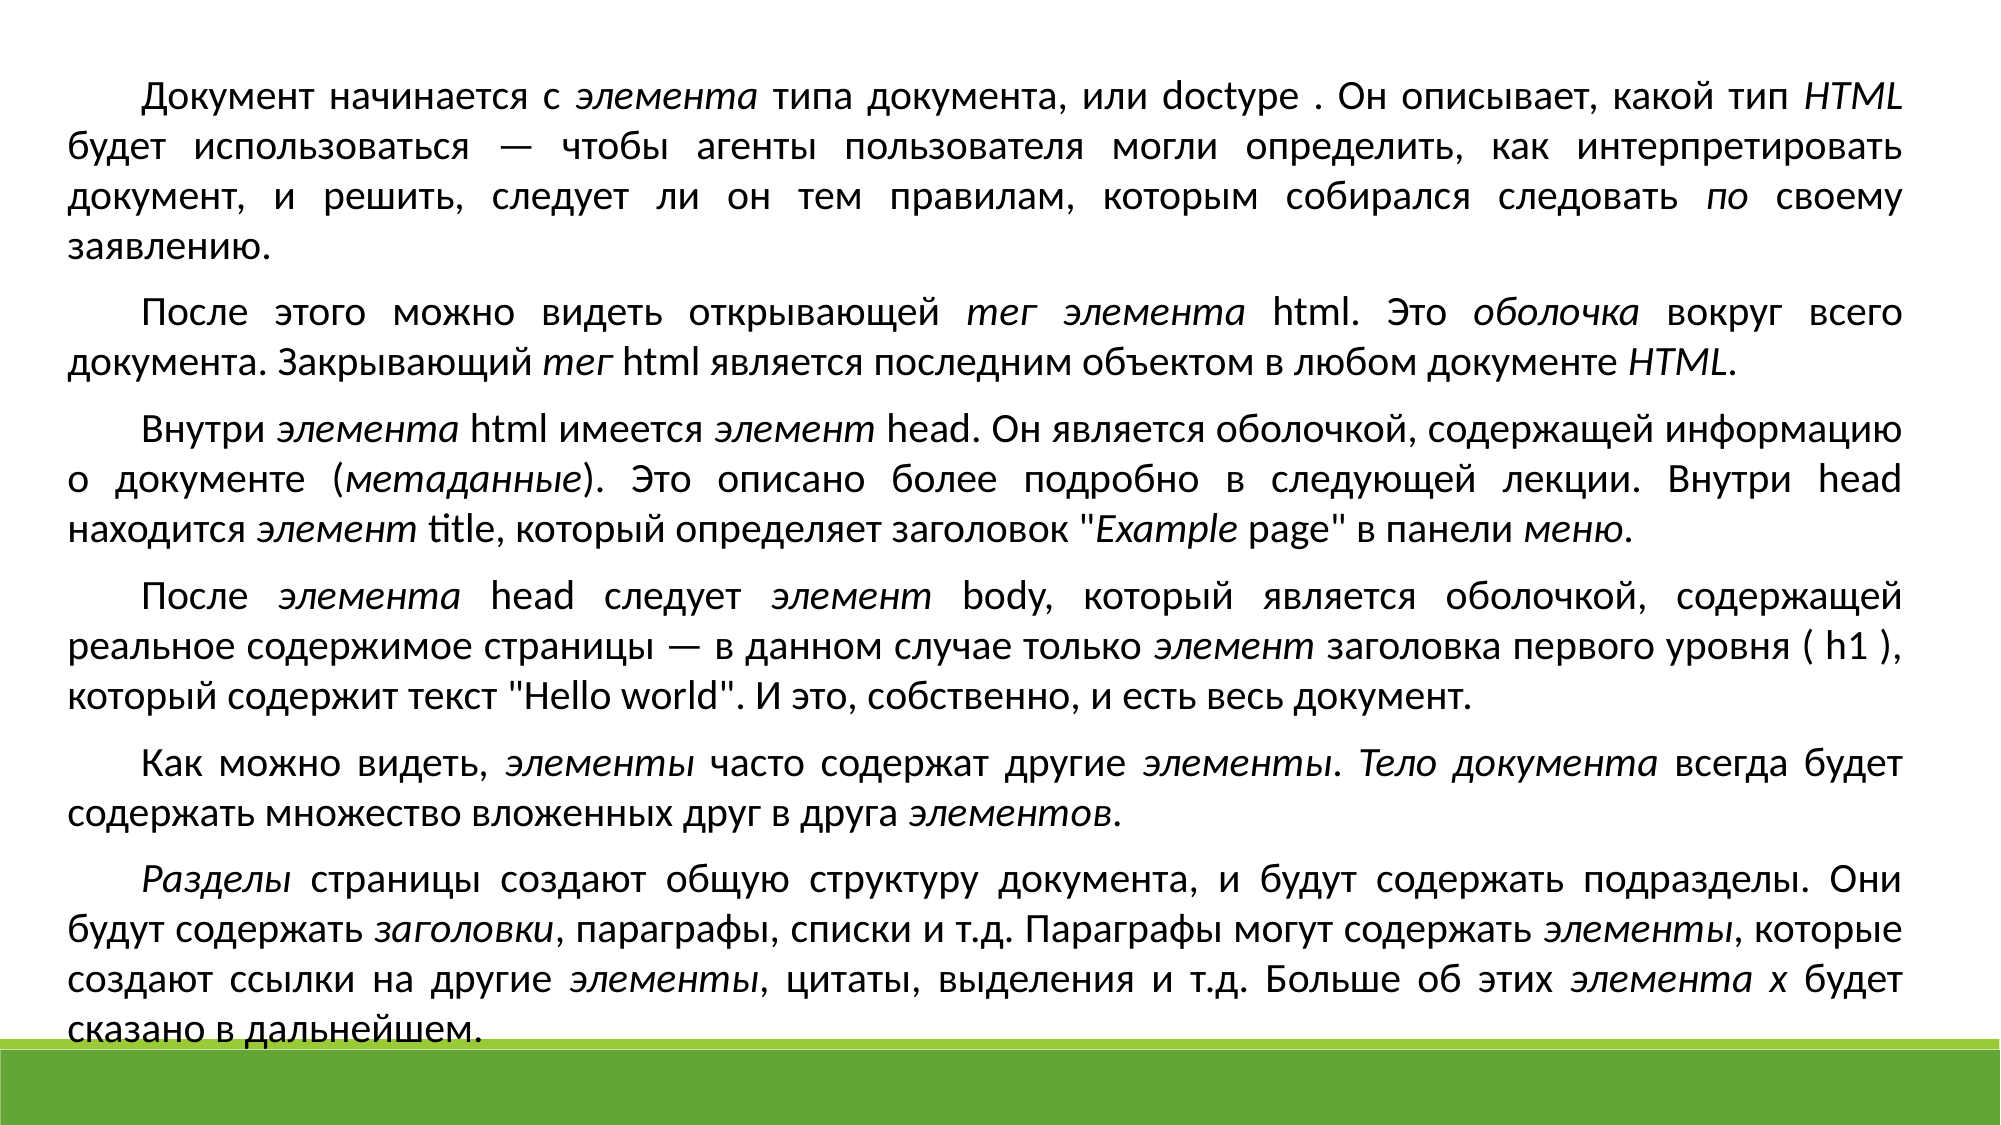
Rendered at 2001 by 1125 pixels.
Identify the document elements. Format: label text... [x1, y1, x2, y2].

text_box Документ начинается с элемента типа документа, или doctype . Он описывает, какой тип HTML будет использоваться — чтобы агенты пользователя могли определить, как интерпретировать документ, и решить, следует ли он тем правилам, которым собирался следовать по своему заявлению. После этого можно видеть открывающей тег элемента html. Это оболочка вокруг всего документа. Закрывающий тег html является последним объектом в любом документе HTML. Внутри элемента html имеется элемент head. Он является оболочкой, содержащей информацию о документе (метаданные). Это описано более подробно в следующей лекции. Внутри head находится элемент title, который определяет заголовок "Example page" в панели меню. После элемента head следует элемент body, который является оболочкой, содержащей реальное содержимое страницы — в данном случае только элемент заголовка первого уровня ( h1 ), который содержит текст "Hello world". И это, собственно, и есть весь документ. Как можно видеть, элементы часто содержат другие элементы. Тело документа всегда будет содержать множество вложенных друг в друга элементов. Разделы страницы создают общую структуру документа, и будут содержать подразделы. Они будут содержать заголовки, параграфы, списки и т.д. Параграфы могут содержать элементы, которые создают ссылки на другие элементы, цитаты, выделения и т.д. Больше об этих элемента х будет сказано в дальнейшем. [52, 59, 1919, 1059]
